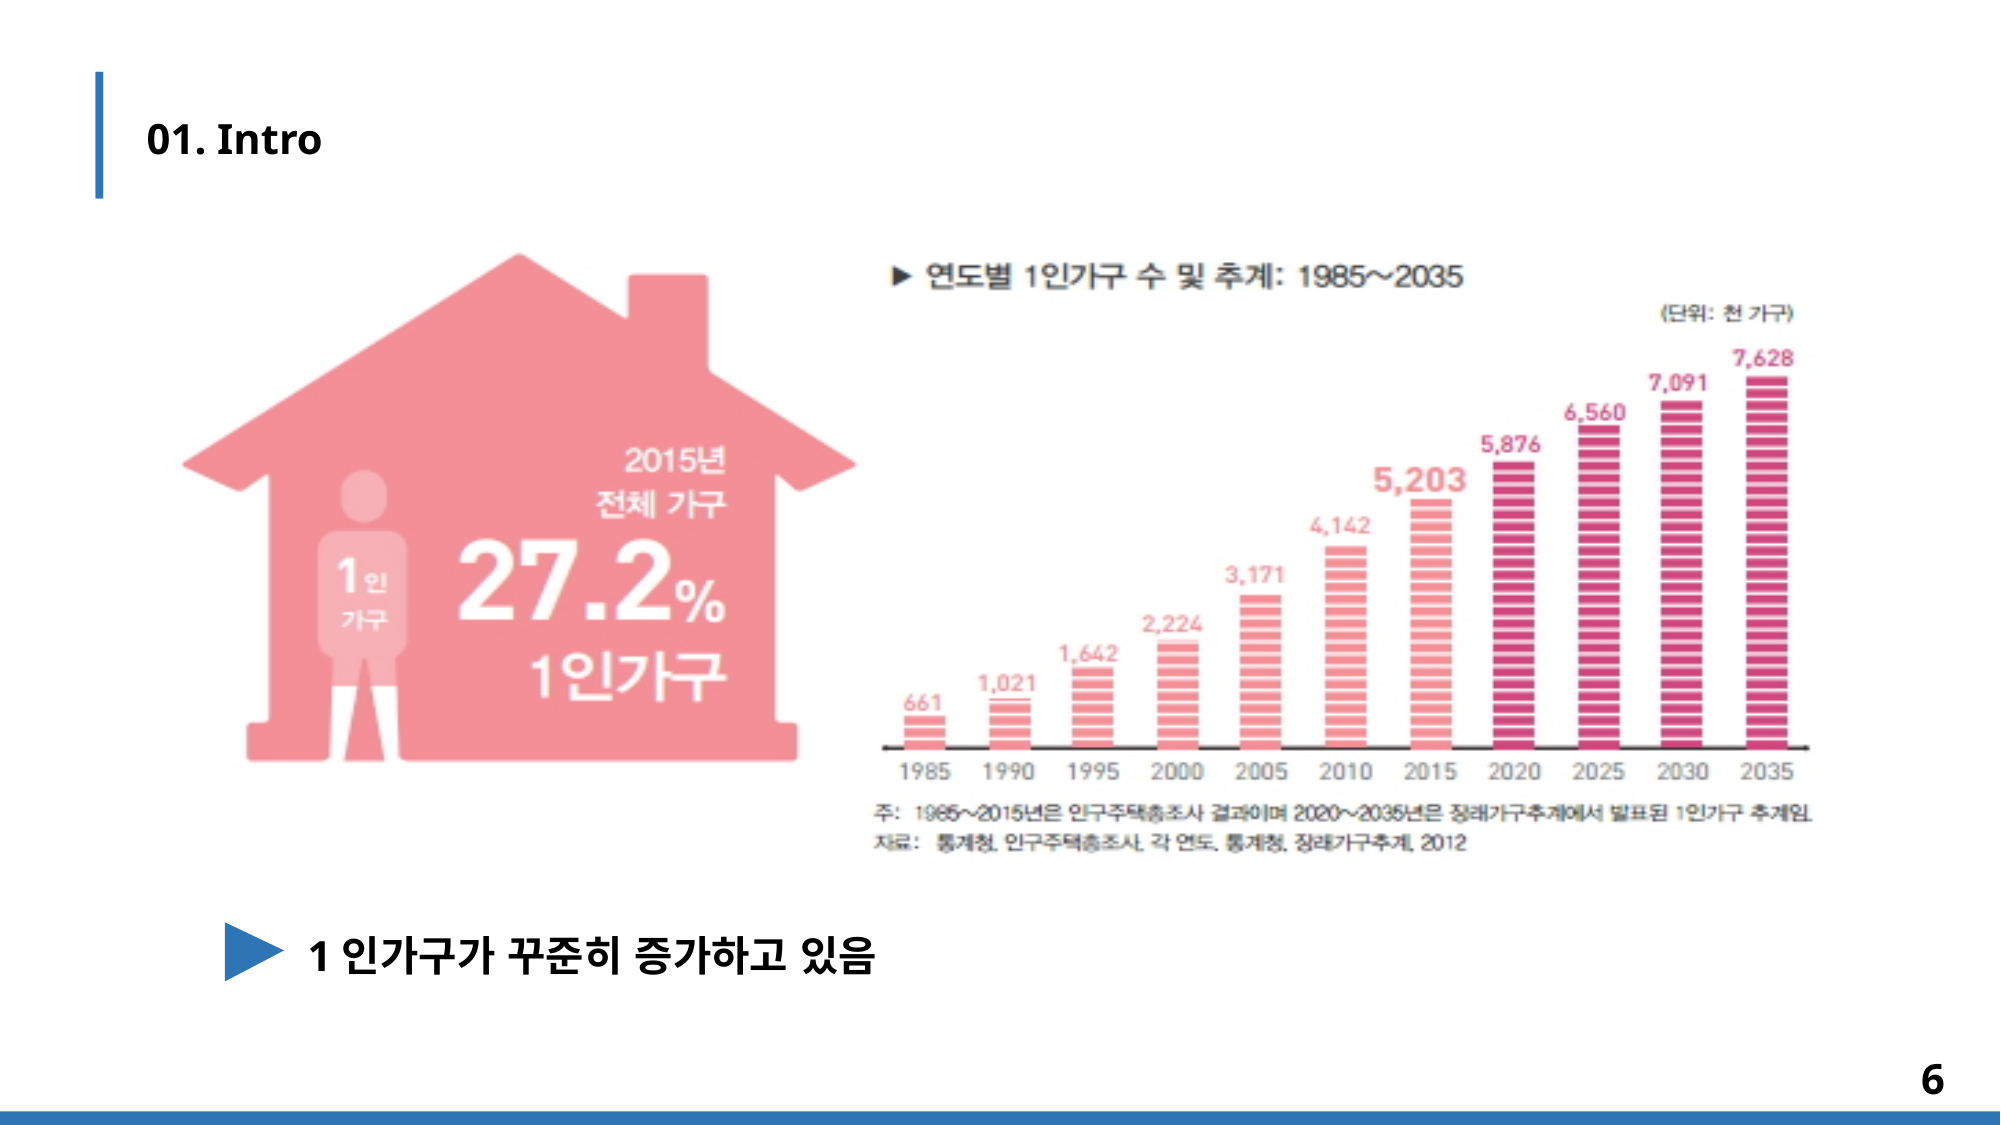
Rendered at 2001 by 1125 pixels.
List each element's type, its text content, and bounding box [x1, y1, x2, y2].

text_box 6 [1510, 1051, 1960, 1110]
text_box [223, 928, 287, 984]
picture [162, 202, 1838, 928]
text_box 01. Intro [131, 105, 437, 171]
text_box [0, 1110, 2000, 1125]
text_box 1인가구가 꾸준히 증가하고 있음 [293, 928, 1829, 988]
text_box [95, 71, 104, 199]
